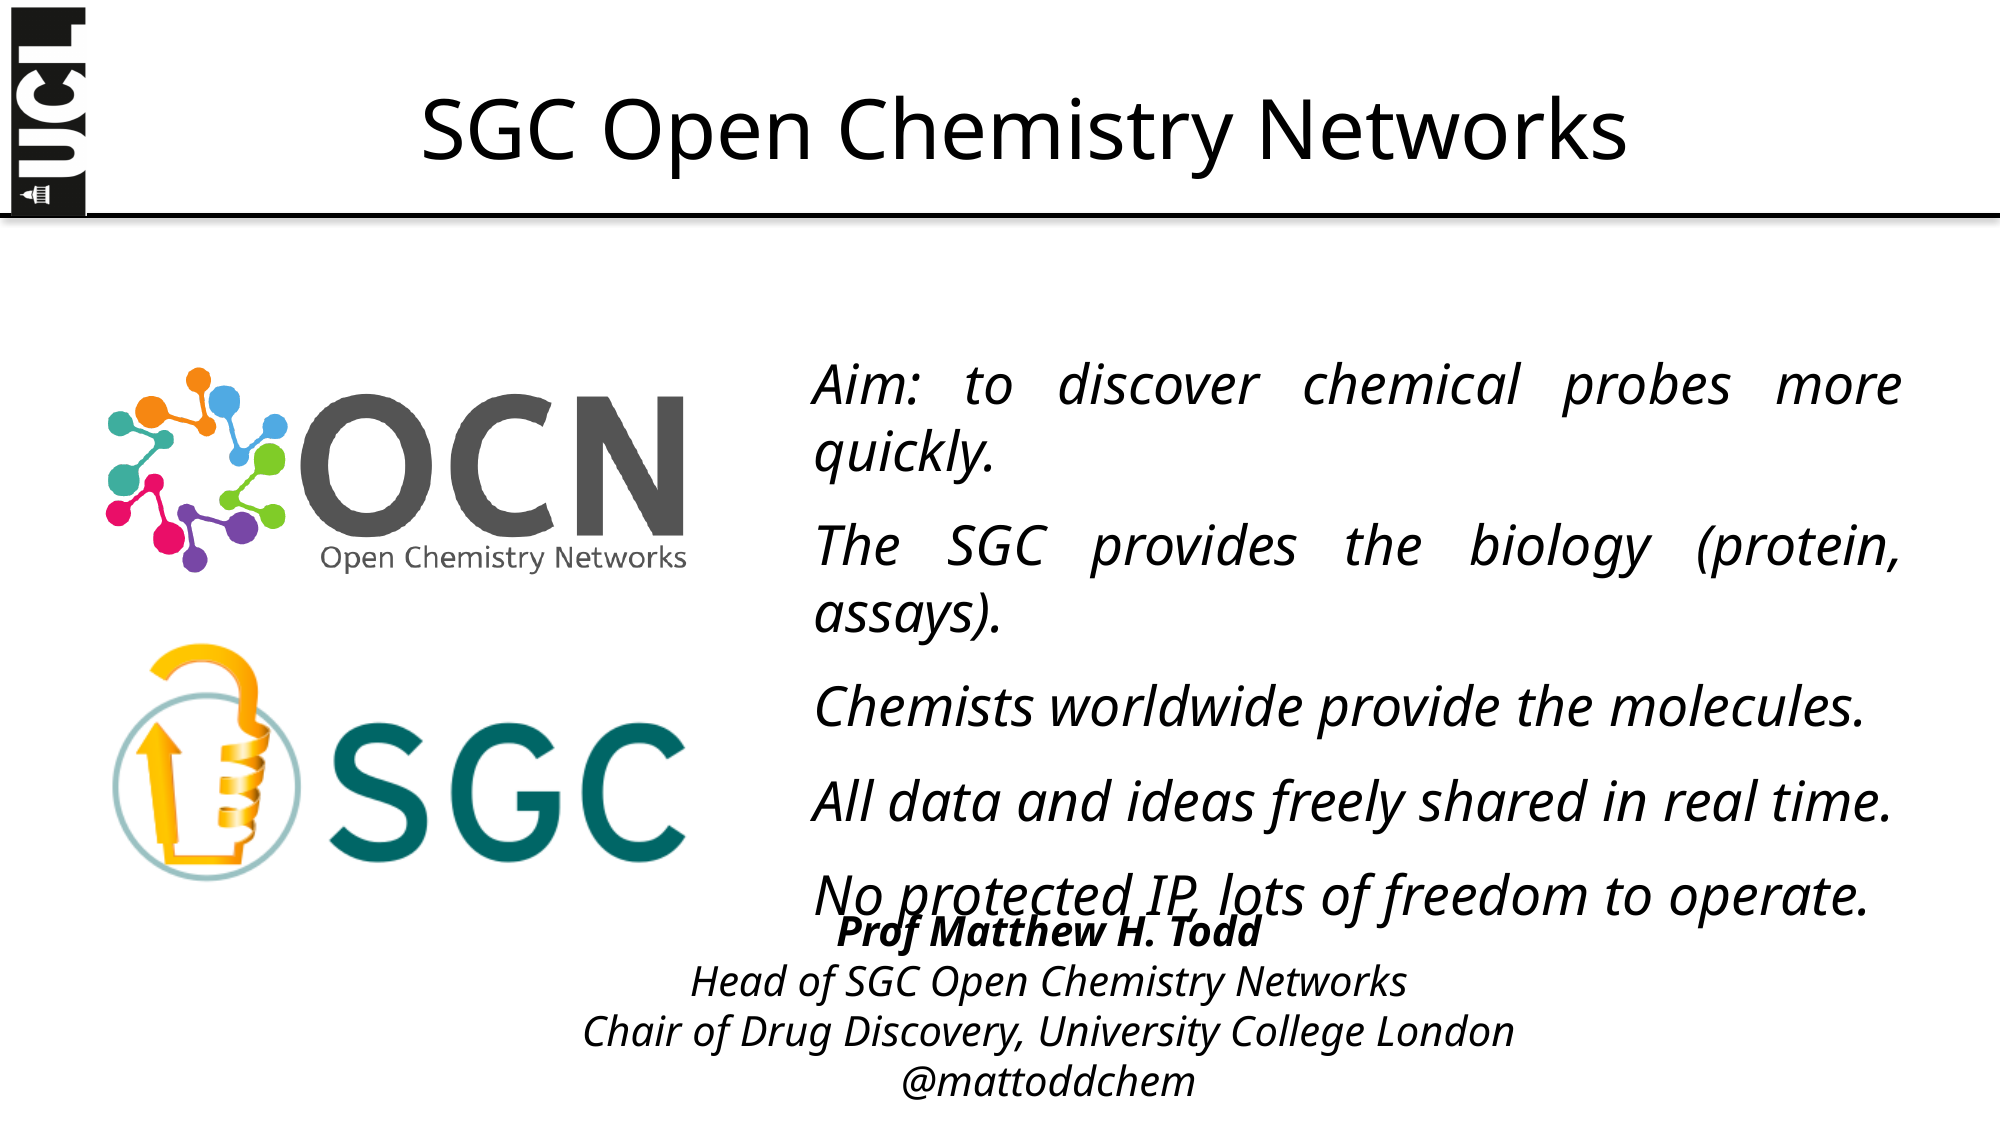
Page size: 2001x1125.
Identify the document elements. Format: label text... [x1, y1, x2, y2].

picture [0, 8, 154, 215]
text_box SGC Open Chemistry Networks [98, 69, 1953, 184]
text_box Prof Matthew H. Todd Head of SGC Open Chemistry Networks Chair of Drug Discovery, University College London @mattoddchem [48, 894, 2000, 1115]
picture [48, 304, 764, 919]
text_box Aim: to discover chemical probes more quickly. The SGC provides the biology (protein, assays). Chemists worldwide provide the molecules. All data and ideas freely shared in real time. No protected IP, lots of freedom to operate. [793, 339, 1926, 937]
